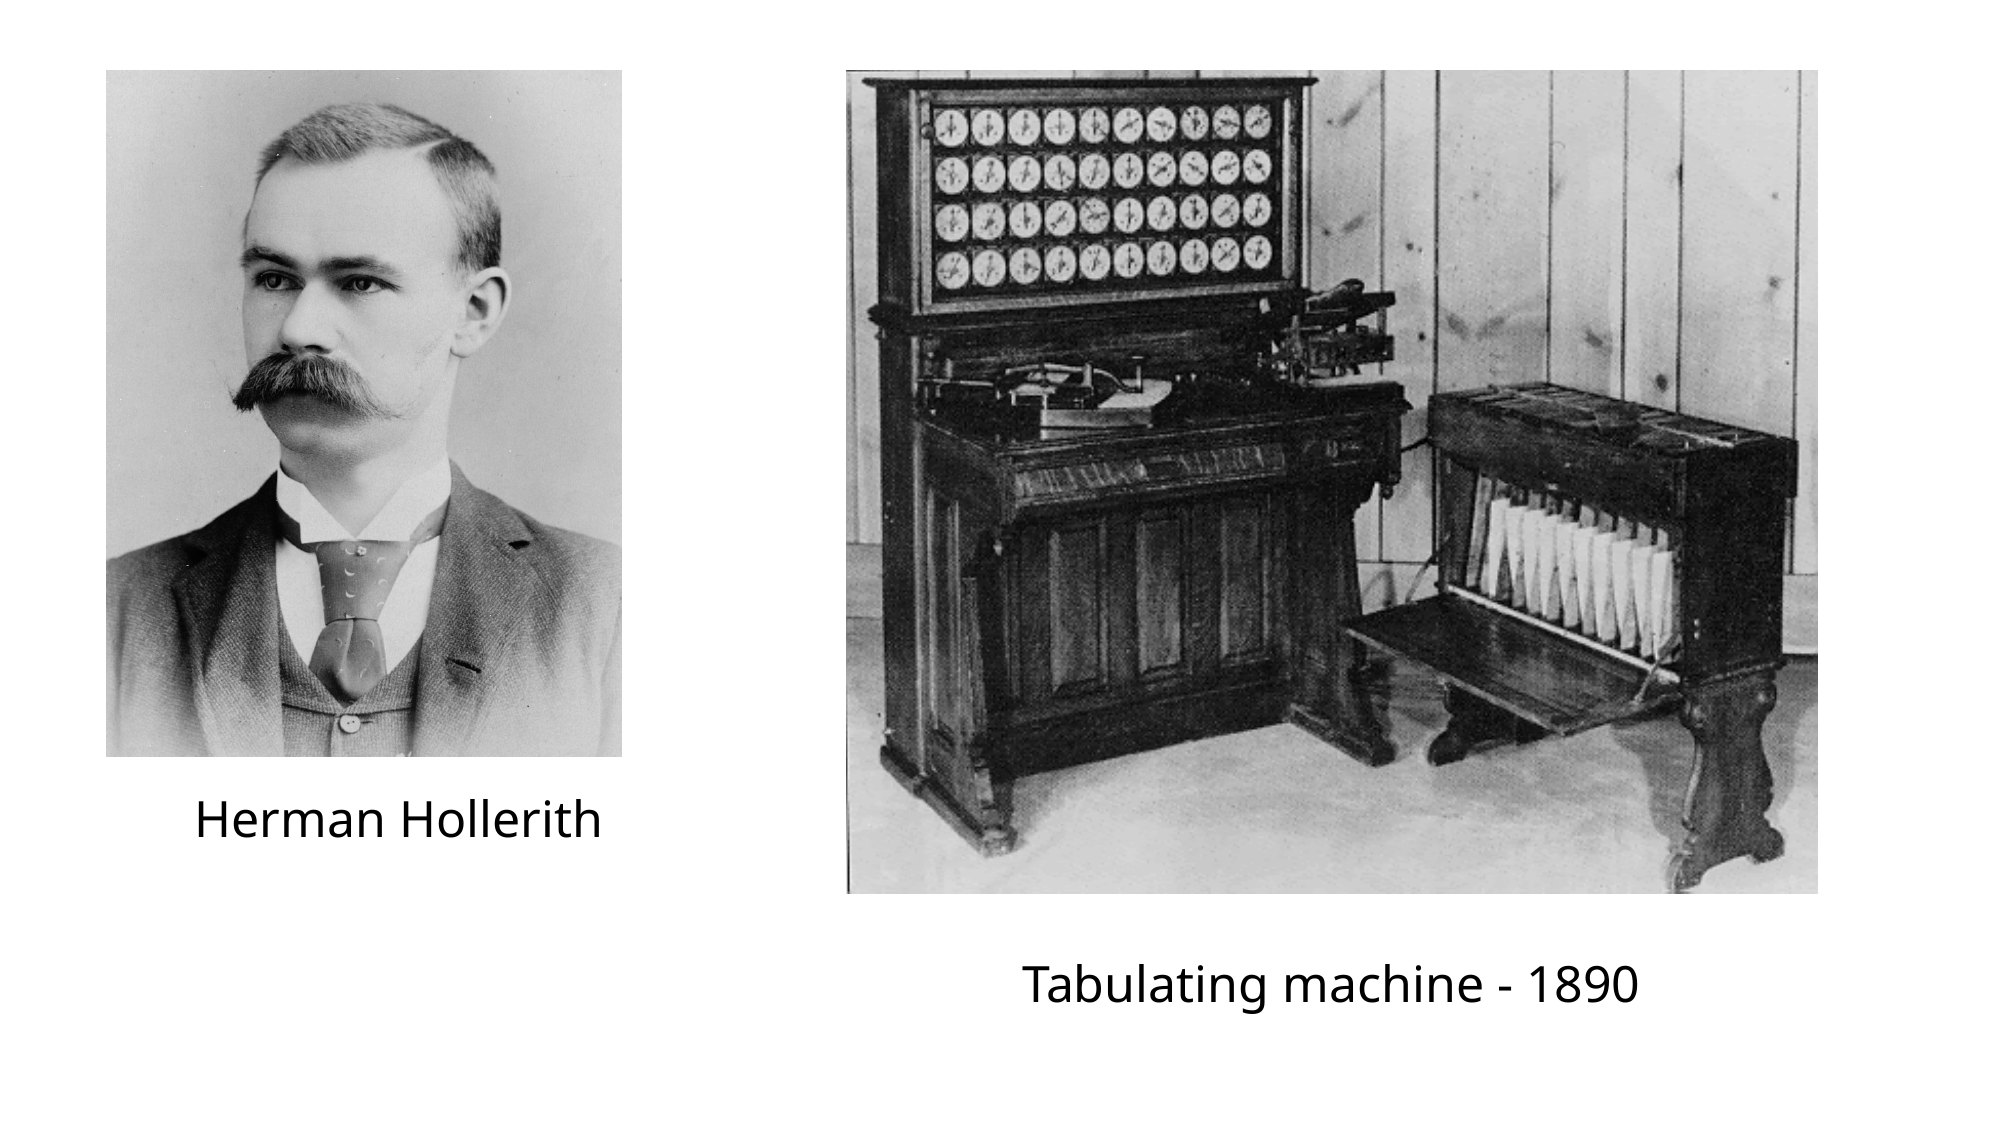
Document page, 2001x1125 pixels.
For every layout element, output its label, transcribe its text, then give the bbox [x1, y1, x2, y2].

picture [106, 69, 622, 757]
text_box Herman Hollerith [180, 779, 619, 855]
picture [845, 69, 1818, 894]
text_box Tabulating machine - 1890 [1007, 945, 1656, 1020]
